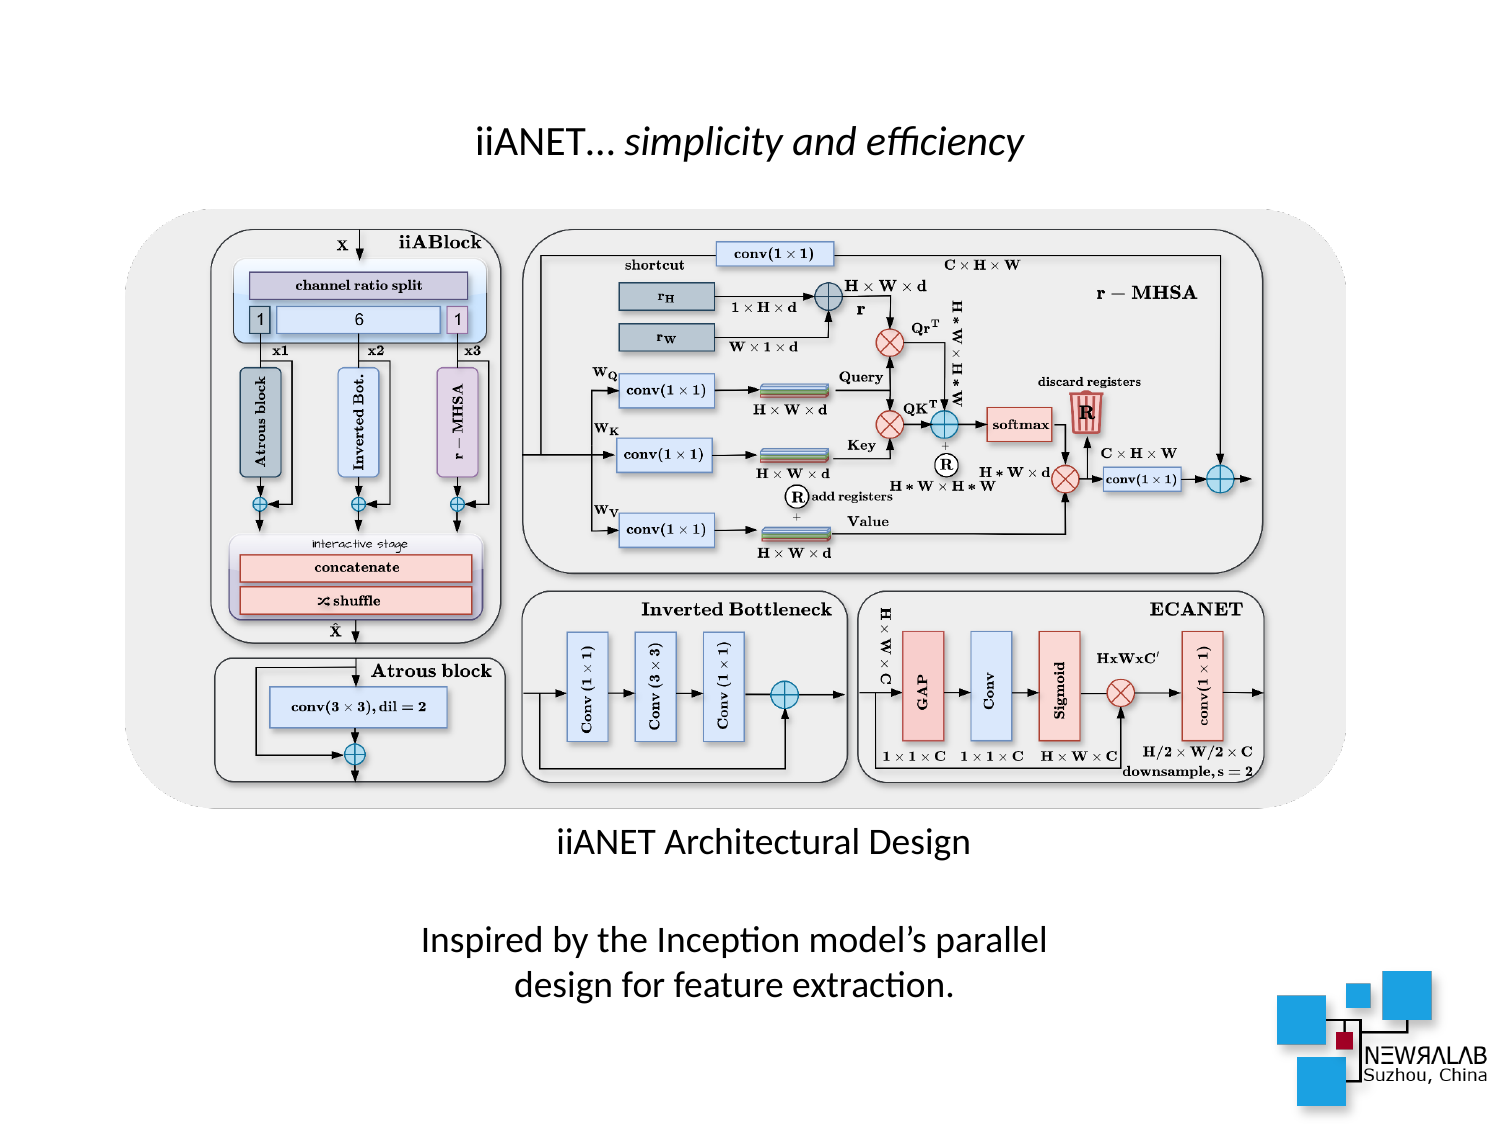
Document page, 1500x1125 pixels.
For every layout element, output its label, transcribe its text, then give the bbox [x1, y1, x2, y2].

text_box iiANET Architectural Design [541, 818, 1292, 870]
picture [123, 208, 1346, 810]
text_box Inspired by the Inception model’s parallel design for feature extraction. [359, 908, 1110, 1013]
title iiANET… simplicity and efficiency [75, 45, 1425, 233]
picture [1267, 960, 1500, 1125]
